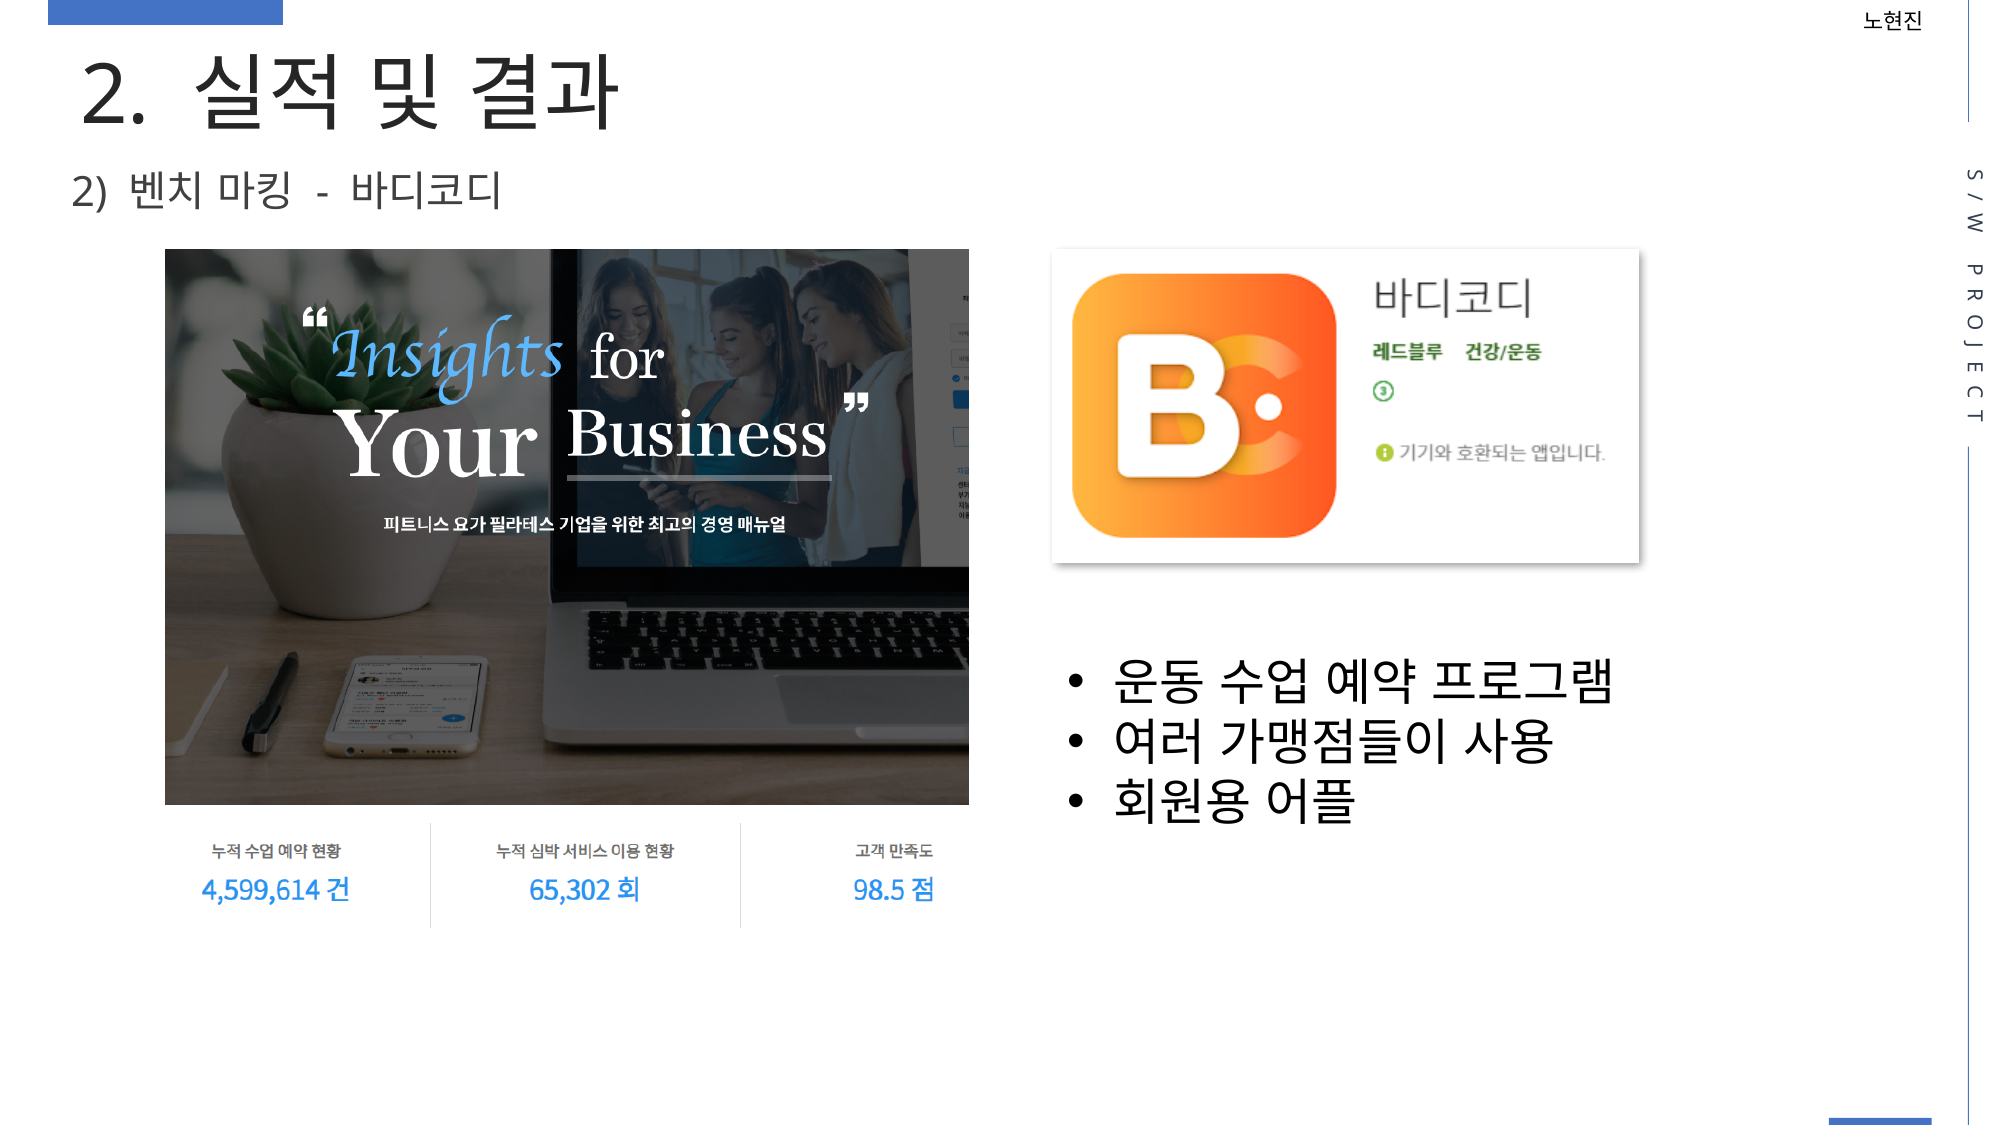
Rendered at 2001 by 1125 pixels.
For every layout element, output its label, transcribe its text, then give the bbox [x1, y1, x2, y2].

text_box 2) 벤치 마킹 - 바디코디 [56, 157, 520, 223]
picture [1052, 249, 1639, 563]
text_box [47, 0, 284, 26]
text_box 2. 실적 및 결과 [65, 32, 636, 148]
text_box 노현진 [1849, 0, 1952, 41]
text_box 운동 수업 예약 프로그램 여러 가맹점들이 사용 회원용 어플 [1052, 643, 1753, 1079]
text_box S/W PROJECT [1940, 154, 1997, 447]
text_box [1828, 1117, 1933, 1125]
picture [165, 249, 969, 938]
